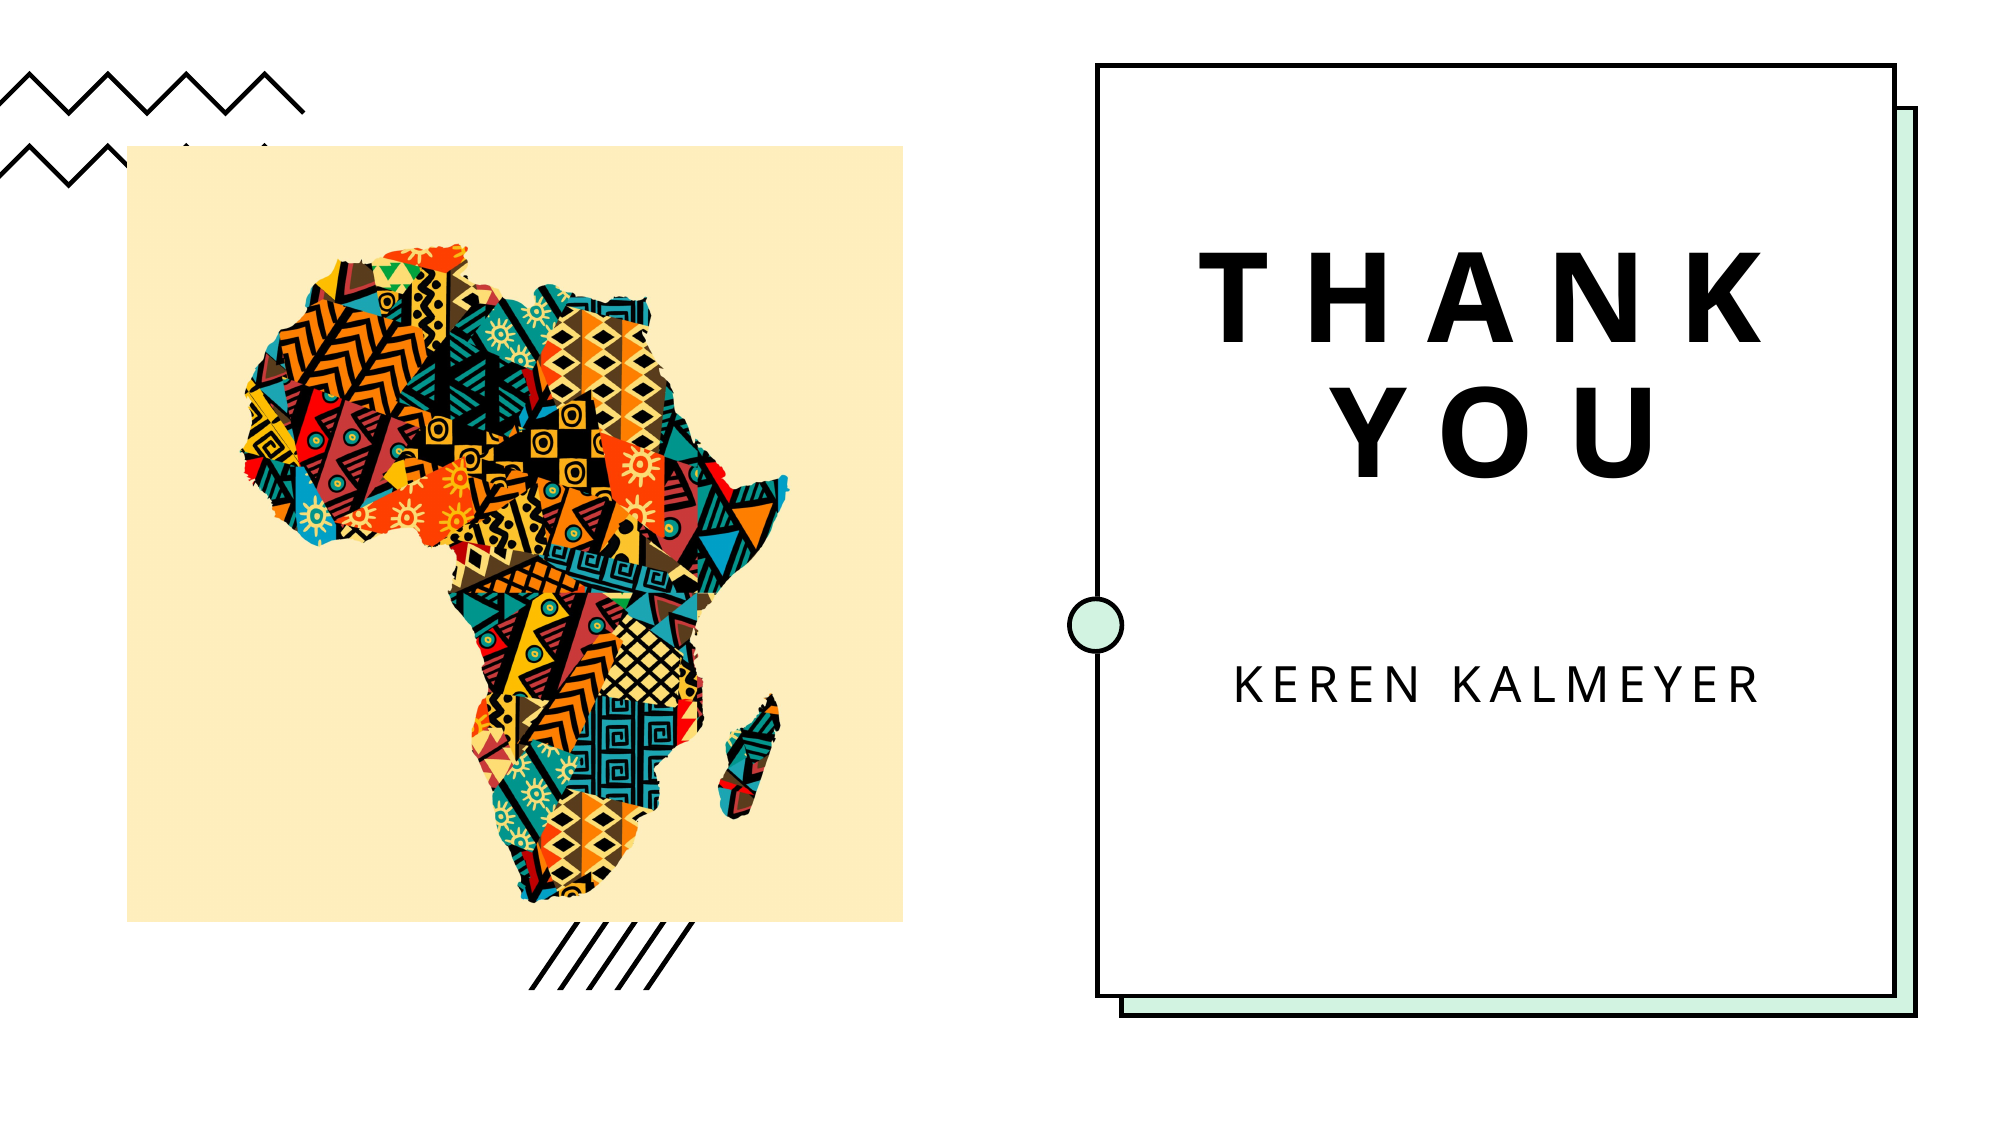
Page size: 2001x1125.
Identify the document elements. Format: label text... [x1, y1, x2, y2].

title THANK YOU [1150, 129, 1840, 610]
picture [127, 146, 903, 922]
subtitle KEREN KALMEYER [1150, 651, 1840, 922]
